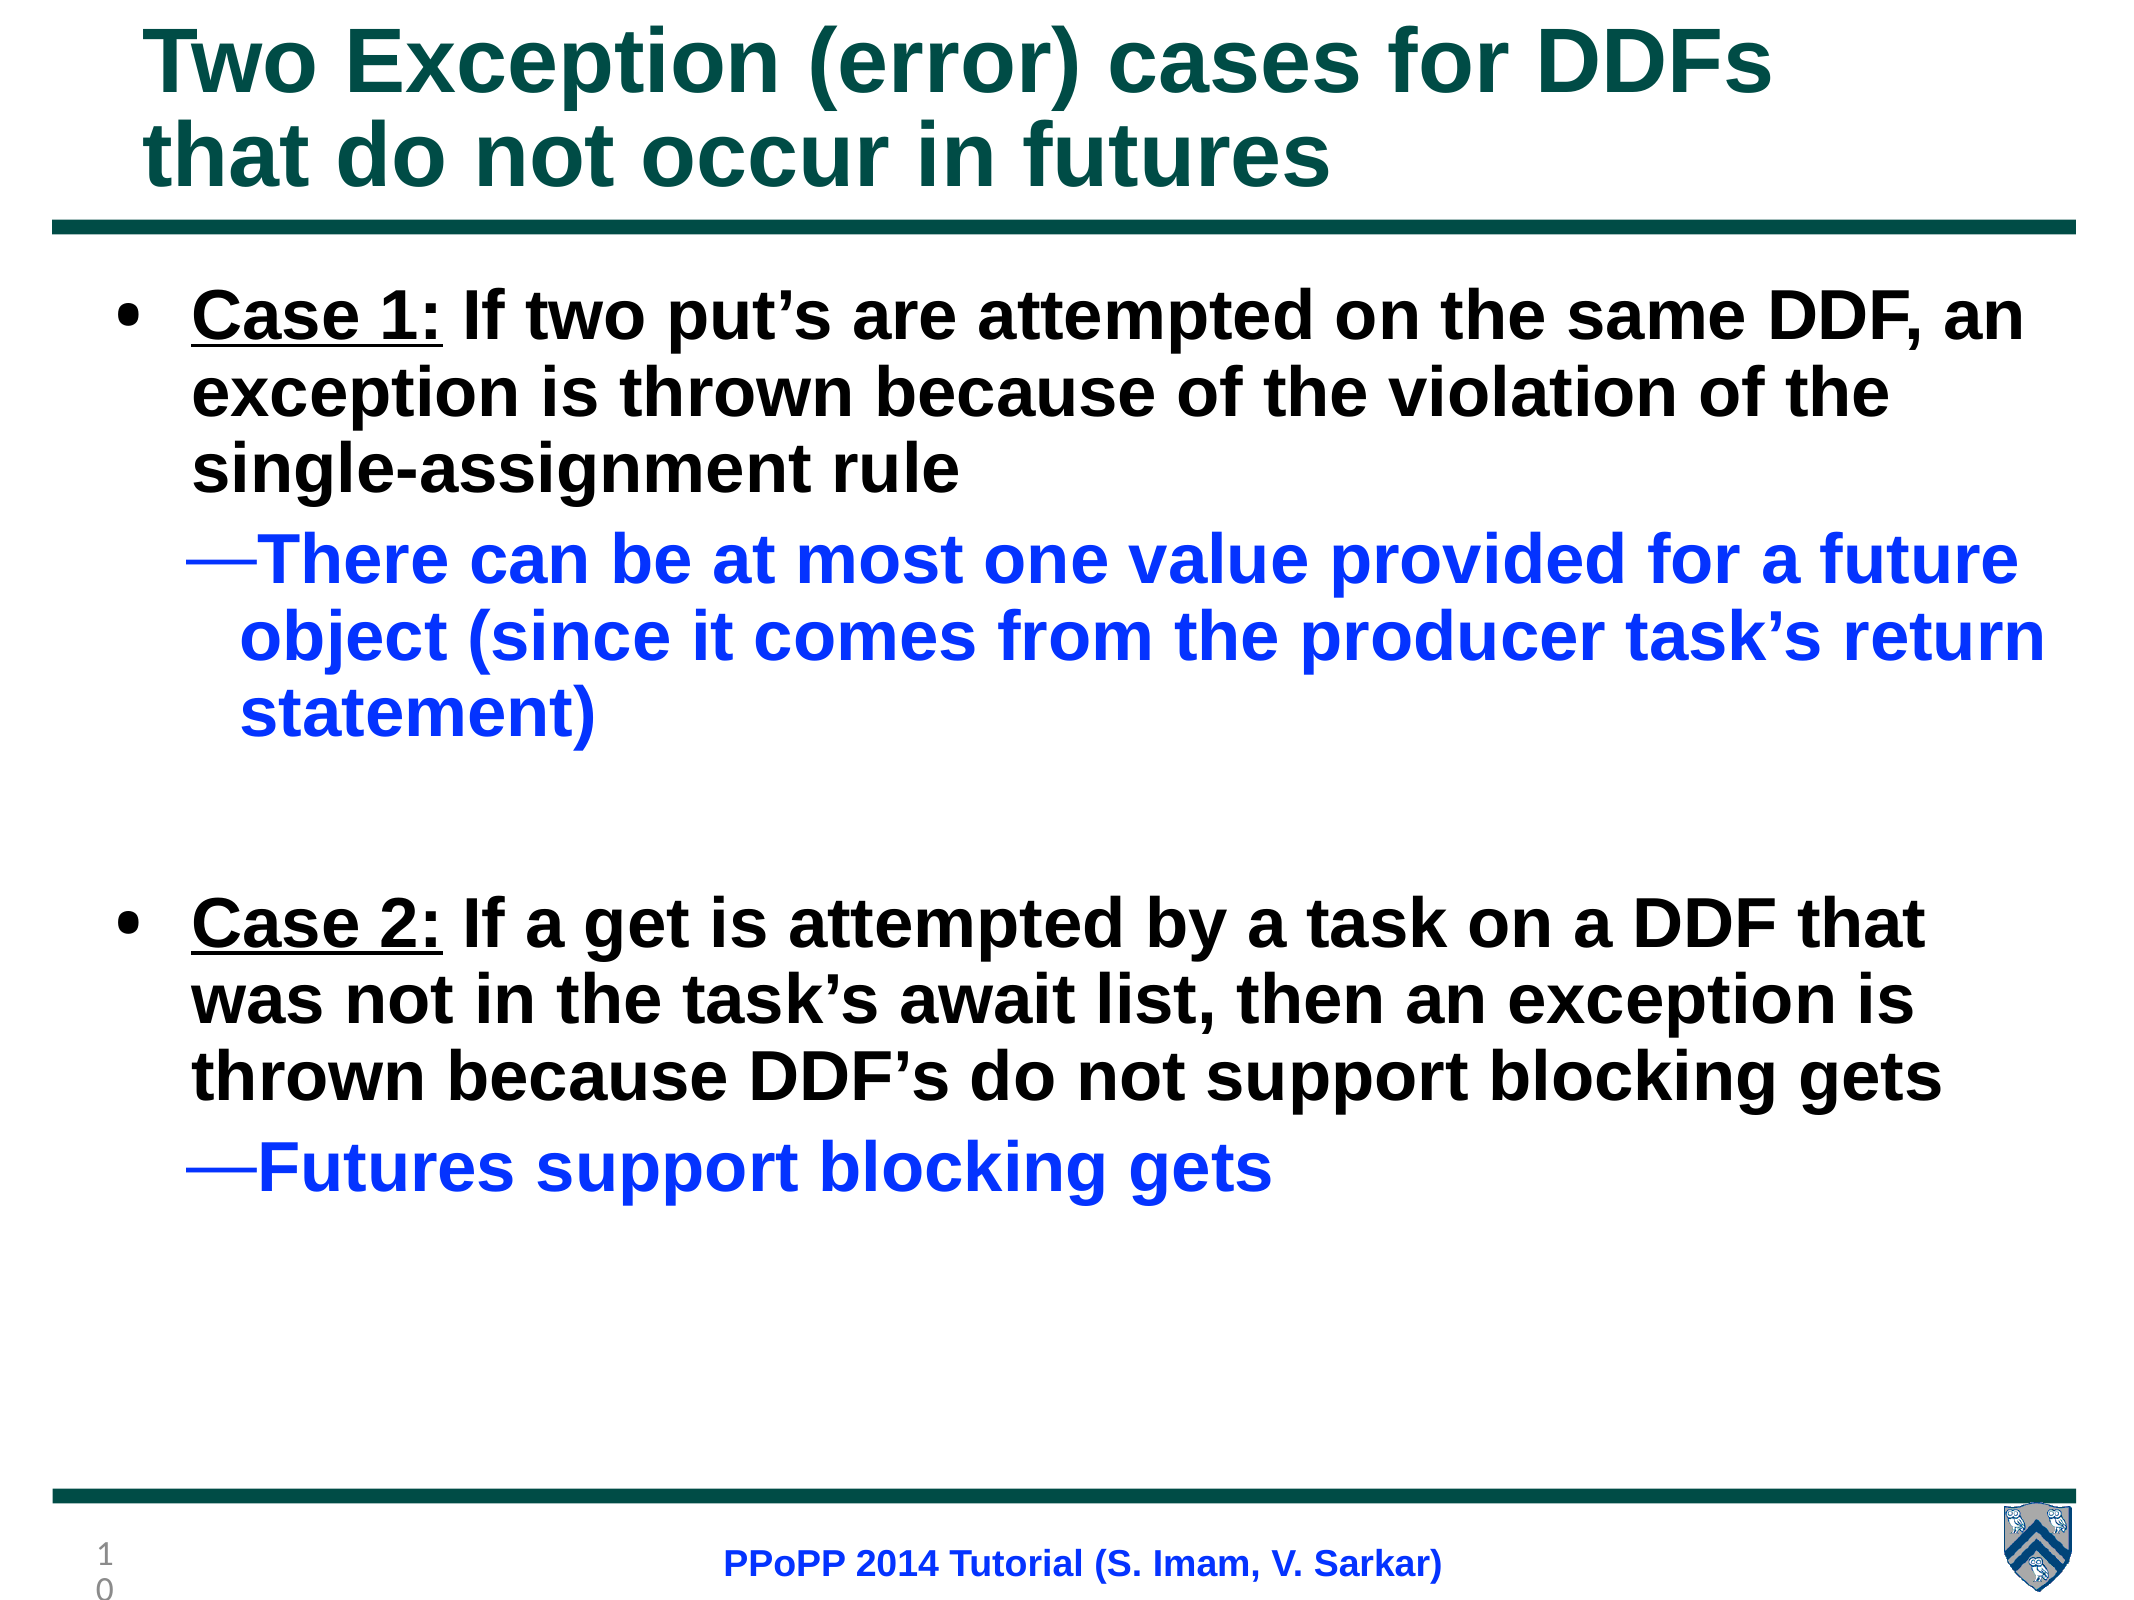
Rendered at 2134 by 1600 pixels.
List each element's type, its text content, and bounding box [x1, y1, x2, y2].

slide_number 107 [80, 1520, 142, 1583]
text_box PPoPP 2014 Tutorial (S. Imam, V. Sarkar) [699, 1522, 1467, 1600]
picture [1986, 1497, 2083, 1600]
list Case 1: If two put’s are attempted on the same DDF, an exception is thrown because of the violation of the single-assignment rule There can be at most one value provided for a future object (since it comes from the producer task’s return statement) Case 2: If a get is attempted by a task on a DDF that was not in the task’s await list, then an exception is thrown because DDF’s do not support blocking gets Futures support blocking gets [93, 266, 2096, 1396]
text_box [52, 219, 2076, 235]
text_box [52, 1488, 2077, 1504]
title Two Exception (error) cases for DDFs that do not occur in futures [124, 0, 2005, 217]
